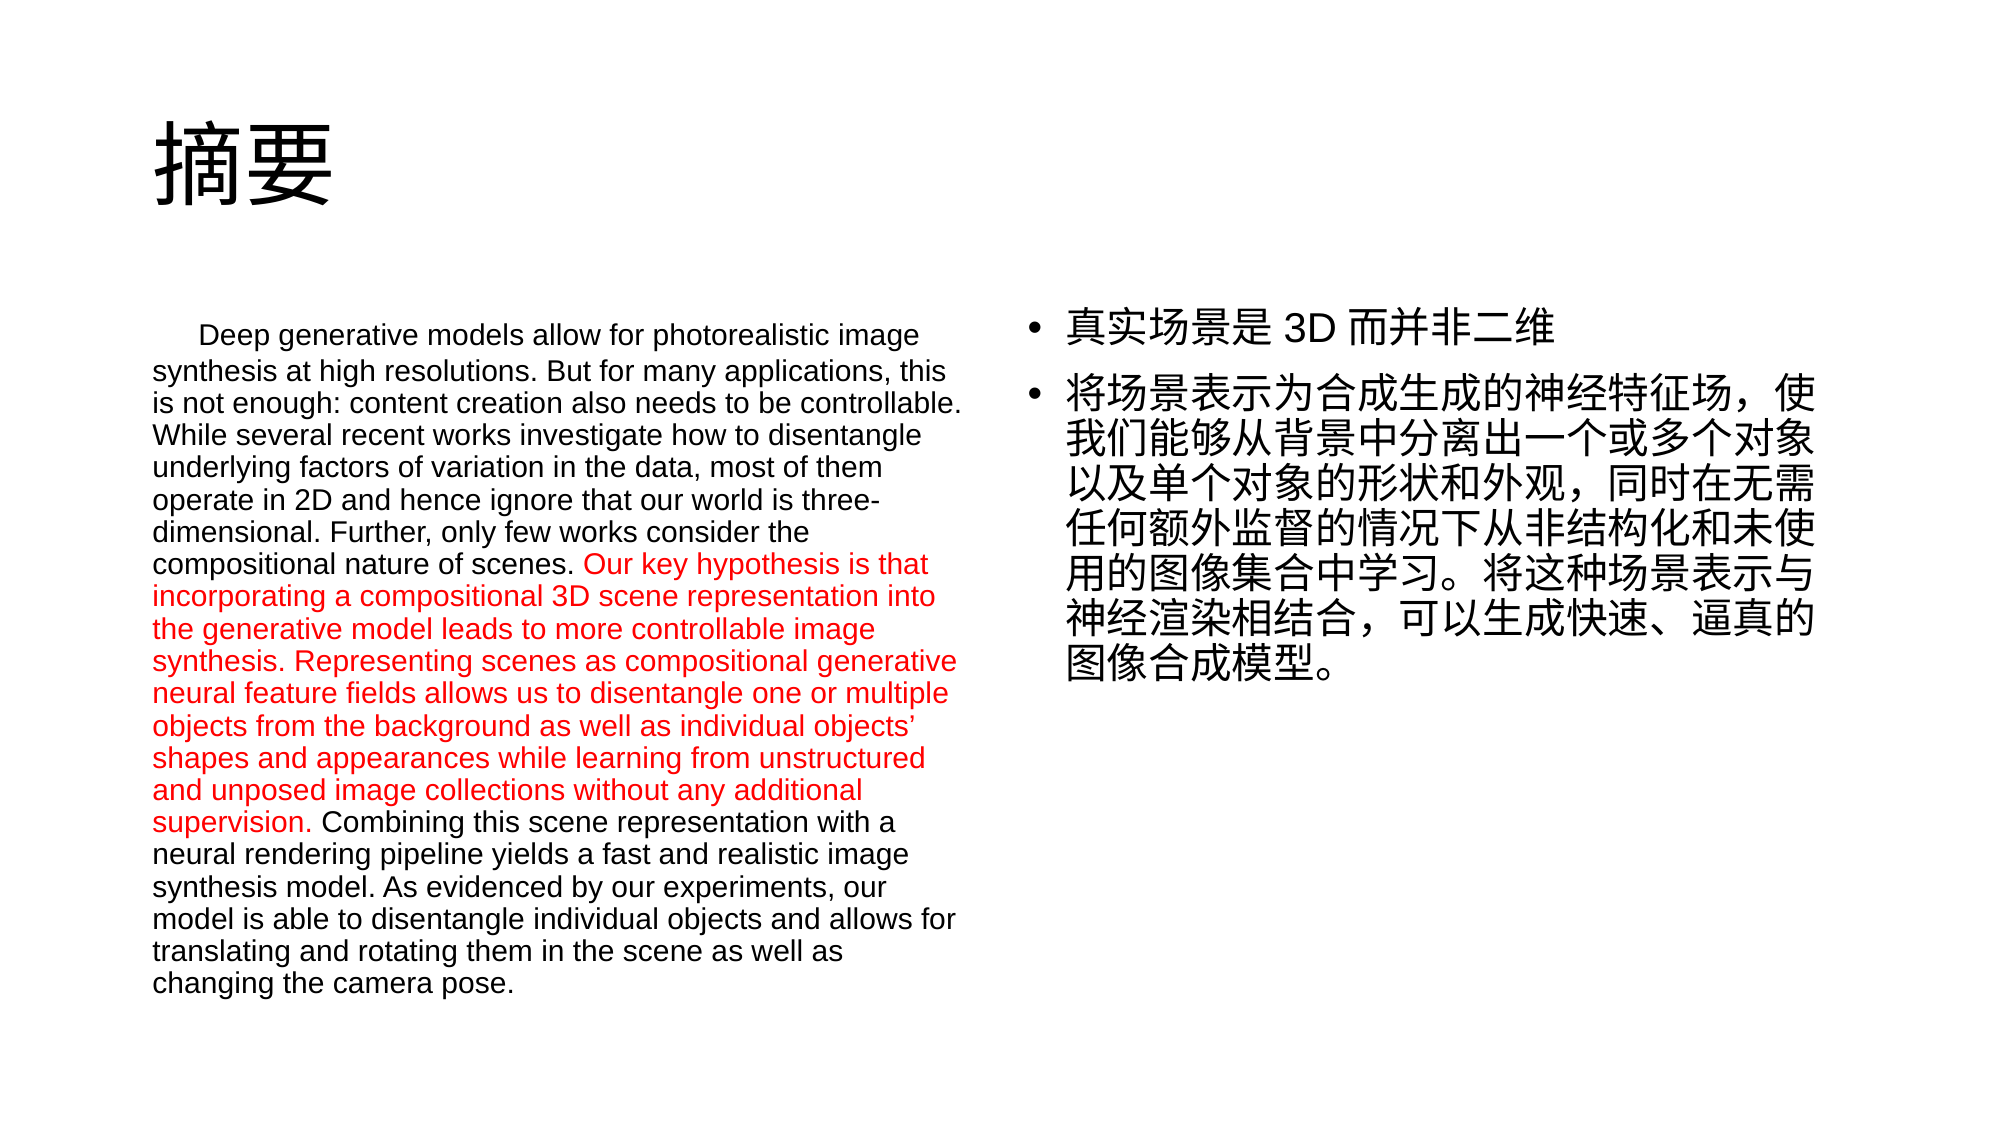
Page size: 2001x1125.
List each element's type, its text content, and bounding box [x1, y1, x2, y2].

title 摘要 [137, 59, 1863, 278]
list 真实场景是3D而并非二维 将场景表示为合成生成的神经特征场，使我们能够从背景中分离出一个或多个对象以及单个对象的形状和外观，同时在无需任何额外监督的情况下从非结构化和未使用的图像集合中学习。将这种场景表示与神经渲染相结合，可以生成快速、逼真的图像合成模型。 [1012, 299, 1863, 1014]
list Deep generative models allow for photorealistic image synthesis at high resolutions. But for many applications, this is not enough: content creation also needs to be controllable. While several recent works investigate how to disentangle underlying factors of variation in the data, most of them operate in 2D and hence ignore that our world is three-dimensional. Further, only few works consider the compositional nature of scenes. Our key hypothesis is that incorporating a compositional 3D scene representation into the generative model leads to more controllable image synthesis. Representing scenes as compositional generative neural feature fields allows us to disentangle one or multiple objects from the background as well as individual objects’ shapes and appearances while learning from unstructured and unposed image collections without any additional supervision. Combining this scene representation with a neural rendering pipeline yields a fast and realistic image synthesis model. As evidenced by our experiments, our model is able to disentangle individual objects and allows for translating and rotating them in the scene as well as changing the camera pose. [137, 299, 988, 1014]
